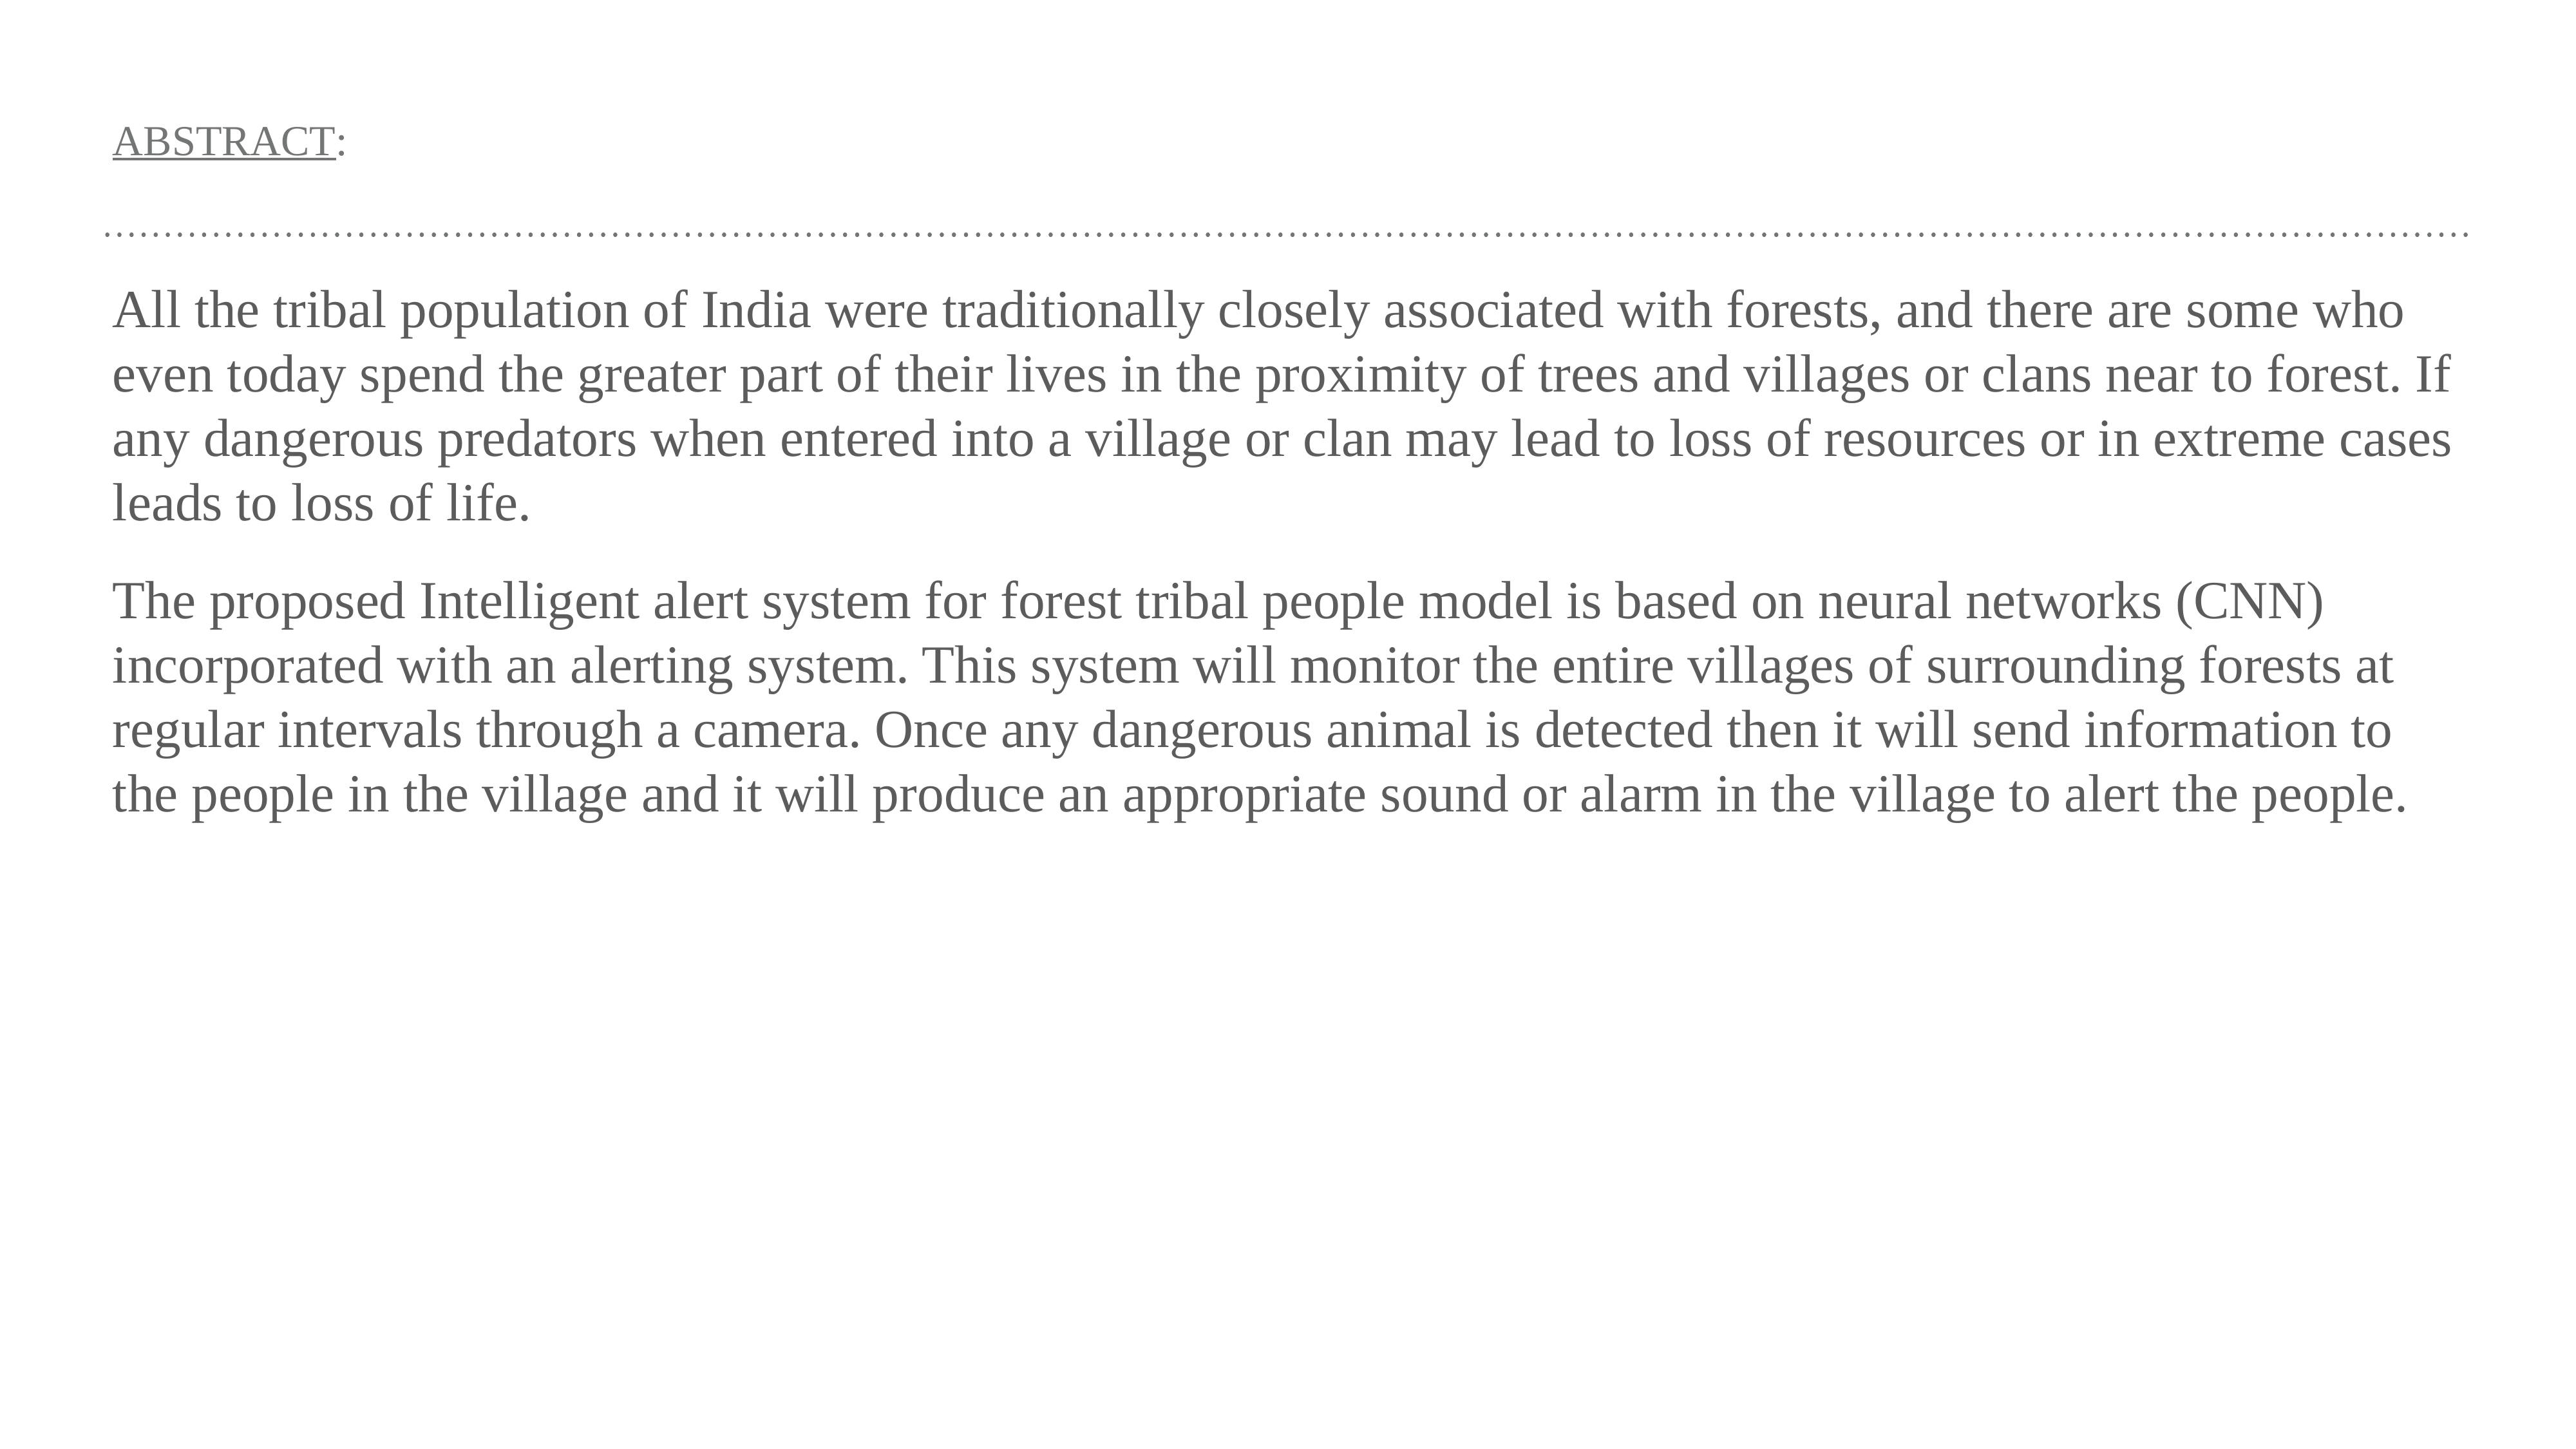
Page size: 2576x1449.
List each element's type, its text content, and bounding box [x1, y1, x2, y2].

list All the tribal population of India were traditionally closely associated with forests, and there are some who even today spend the greater part of their lives in the proximity of trees and villages or clans near to forest. If any dangerous predators when entered into a village or clan may lead to loss of resources or in extreme cases leads to loss of life. The proposed Intelligent alert system for forest tribal people model is based on neural networks (CNN) incorporated with an alerting system. This system will monitor the entire villages of surrounding forests at regular intervals through a camera. Once any dangerous animal is detected then it will send information to the people in the village and it will produce an appropriate sound or alarm in the village to alert the people. [107, 268, 2469, 1342]
title ABSTRACT: [107, 107, 2469, 215]
